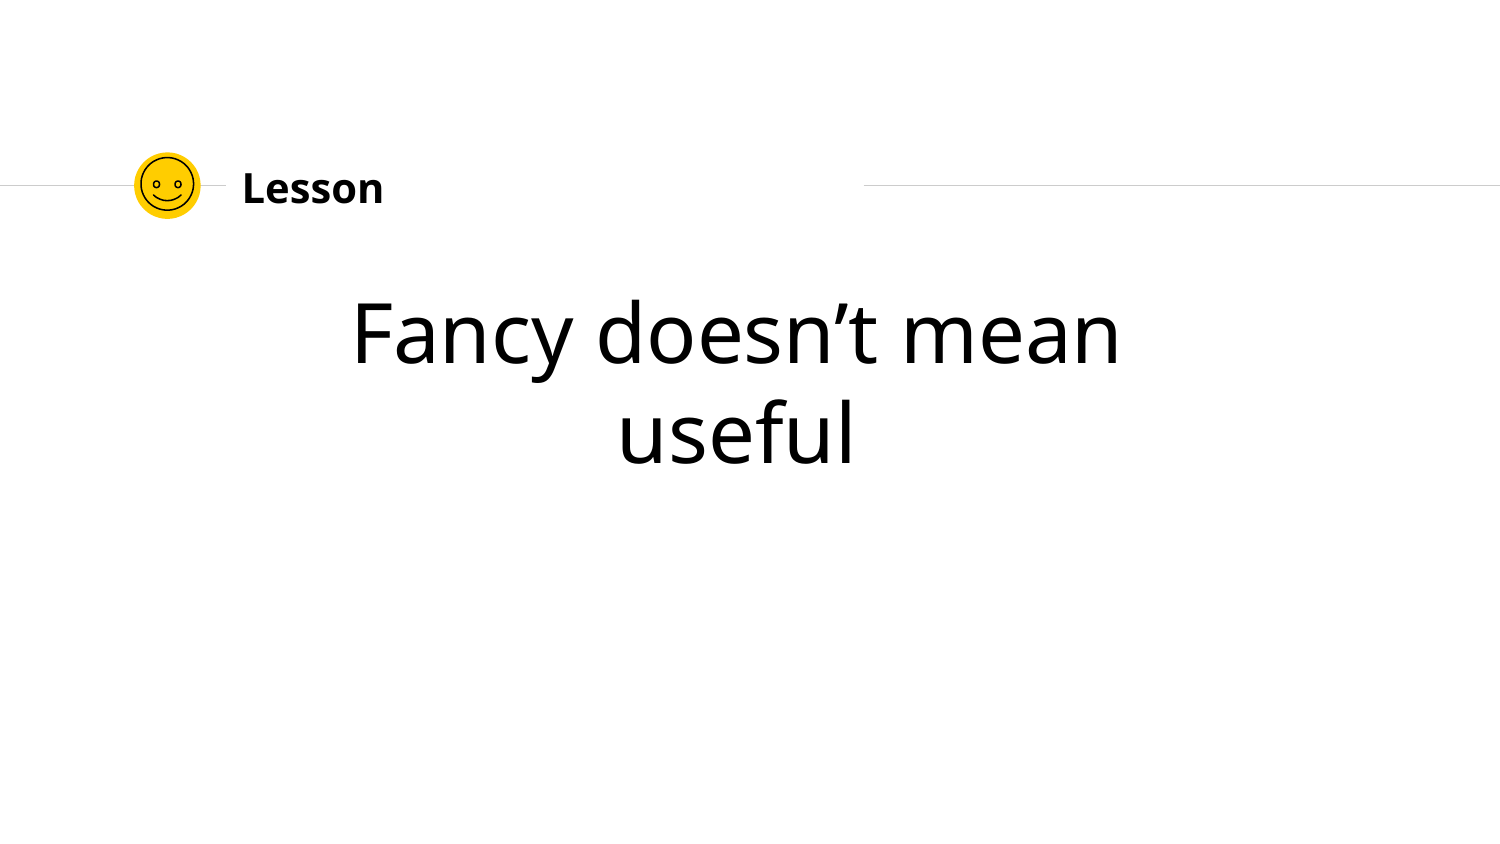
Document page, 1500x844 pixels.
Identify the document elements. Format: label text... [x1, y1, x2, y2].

title Lesson [226, 151, 863, 223]
list Fancy doesn’t mean useful [226, 265, 1248, 414]
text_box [140, 157, 194, 211]
